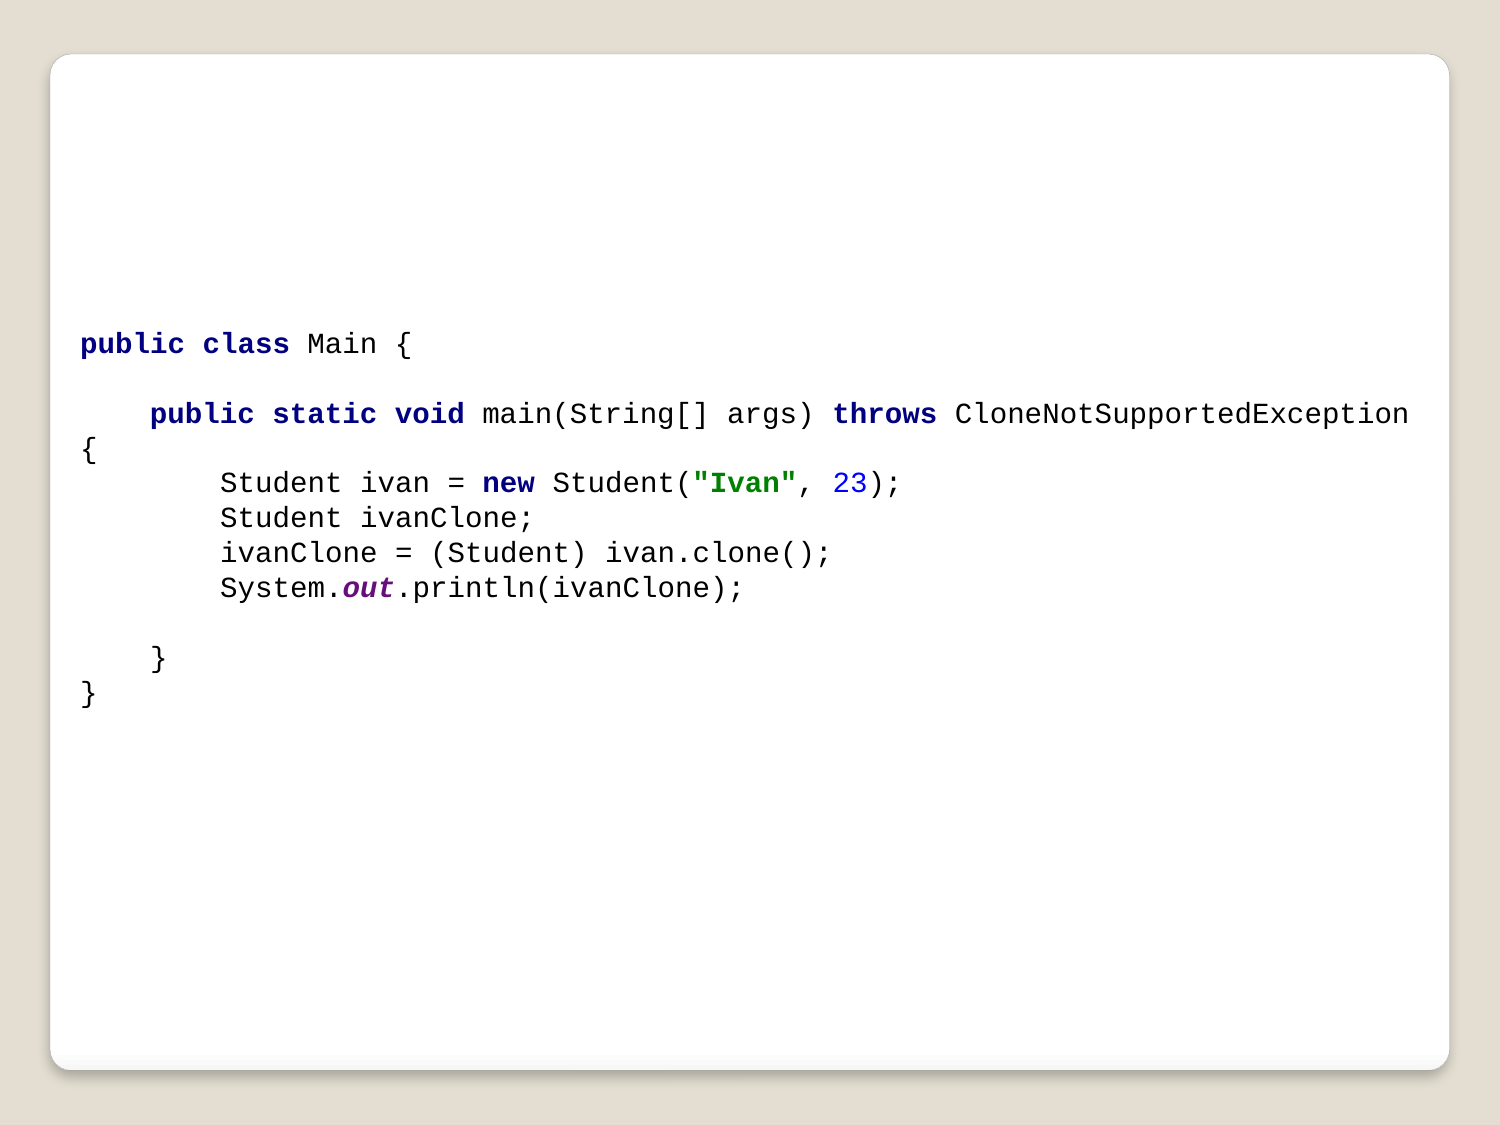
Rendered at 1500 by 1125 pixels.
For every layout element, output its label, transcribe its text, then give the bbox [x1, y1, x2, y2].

text_box public class Main { public static void main(String[] args) throws CloneNotSupportedException { Student ivan = new Student("Ivan", 23); Student ivanClone; ivanClone = (Student) ivan.clone(); System.out.println(ivanClone); } } [64, 281, 1447, 751]
